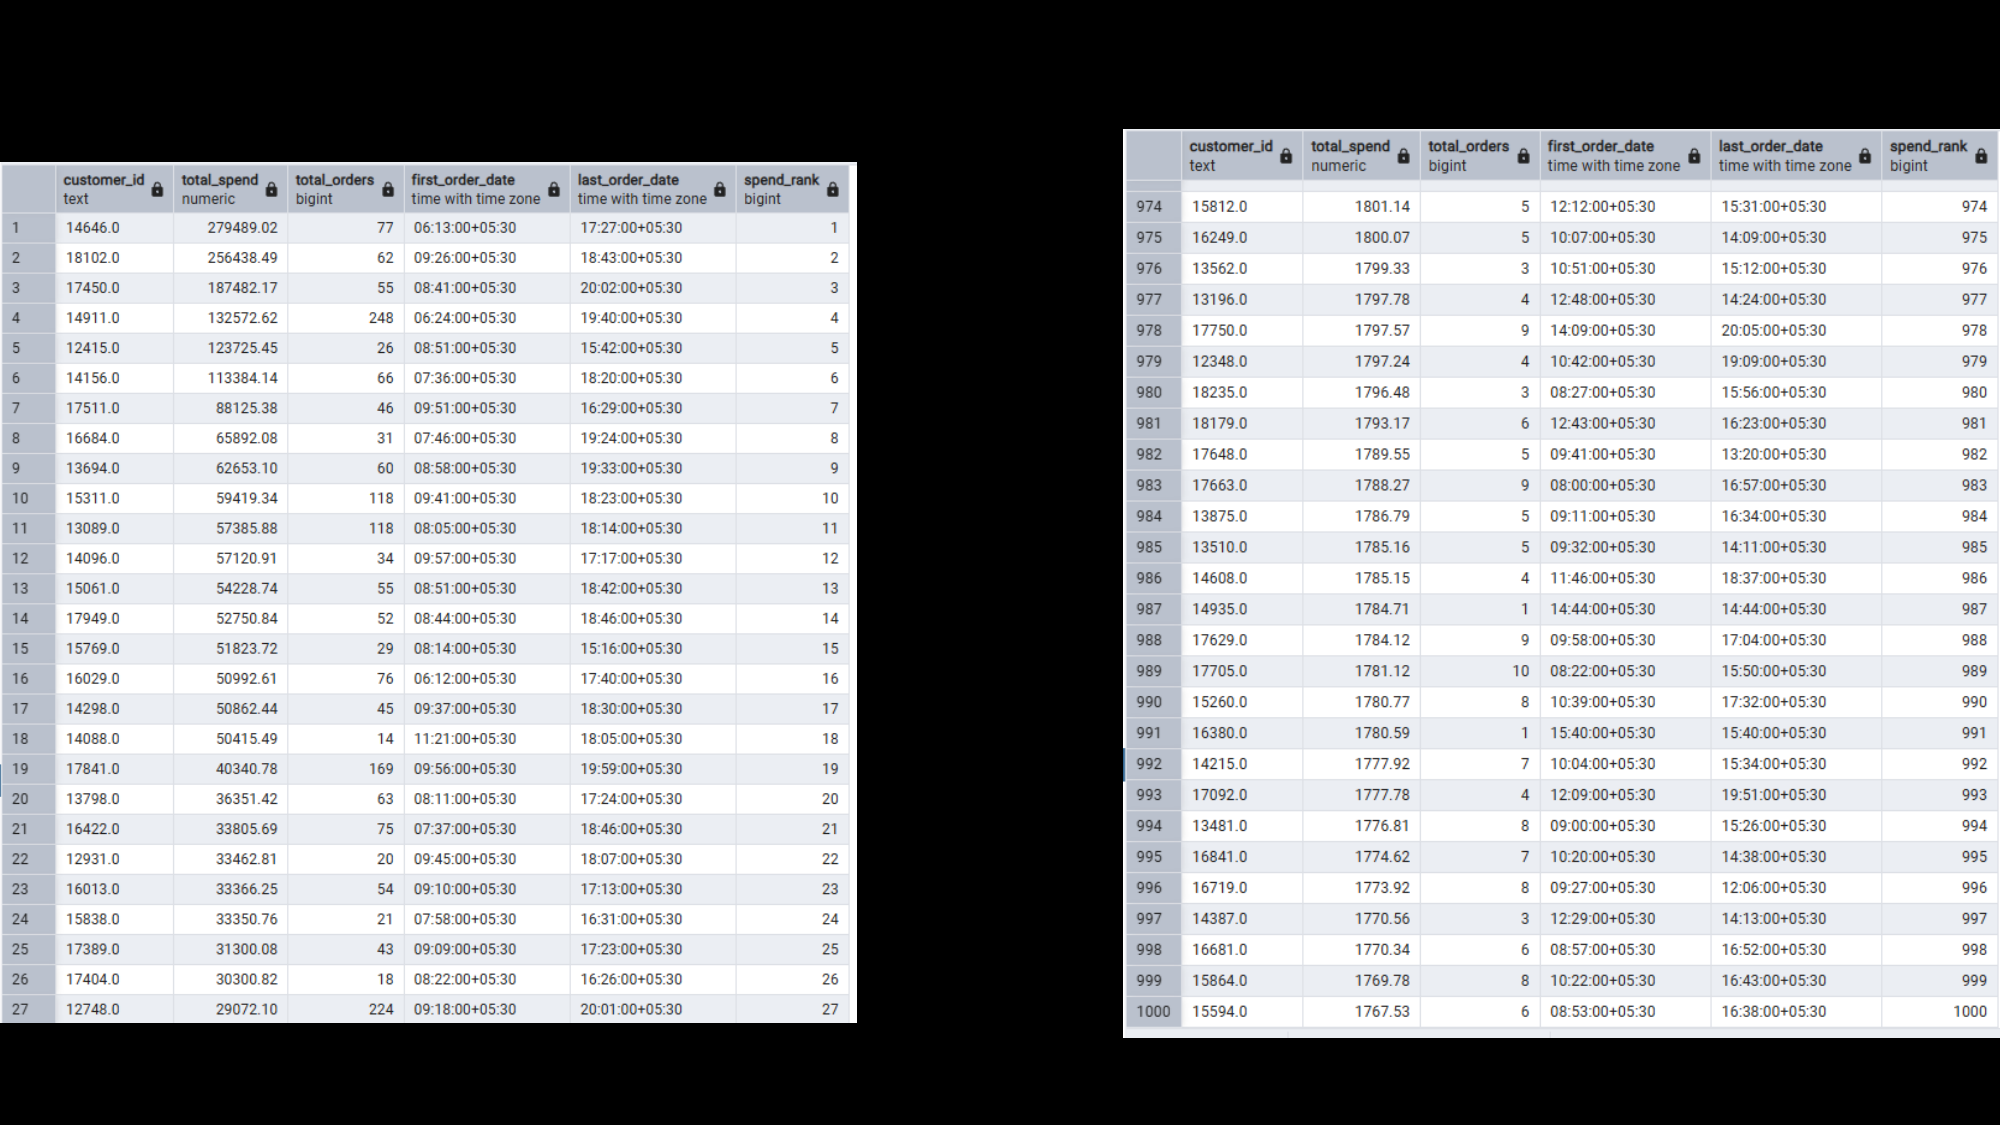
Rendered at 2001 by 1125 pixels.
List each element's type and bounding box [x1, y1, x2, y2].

picture [1123, 129, 2000, 1038]
picture [0, 162, 857, 1023]
